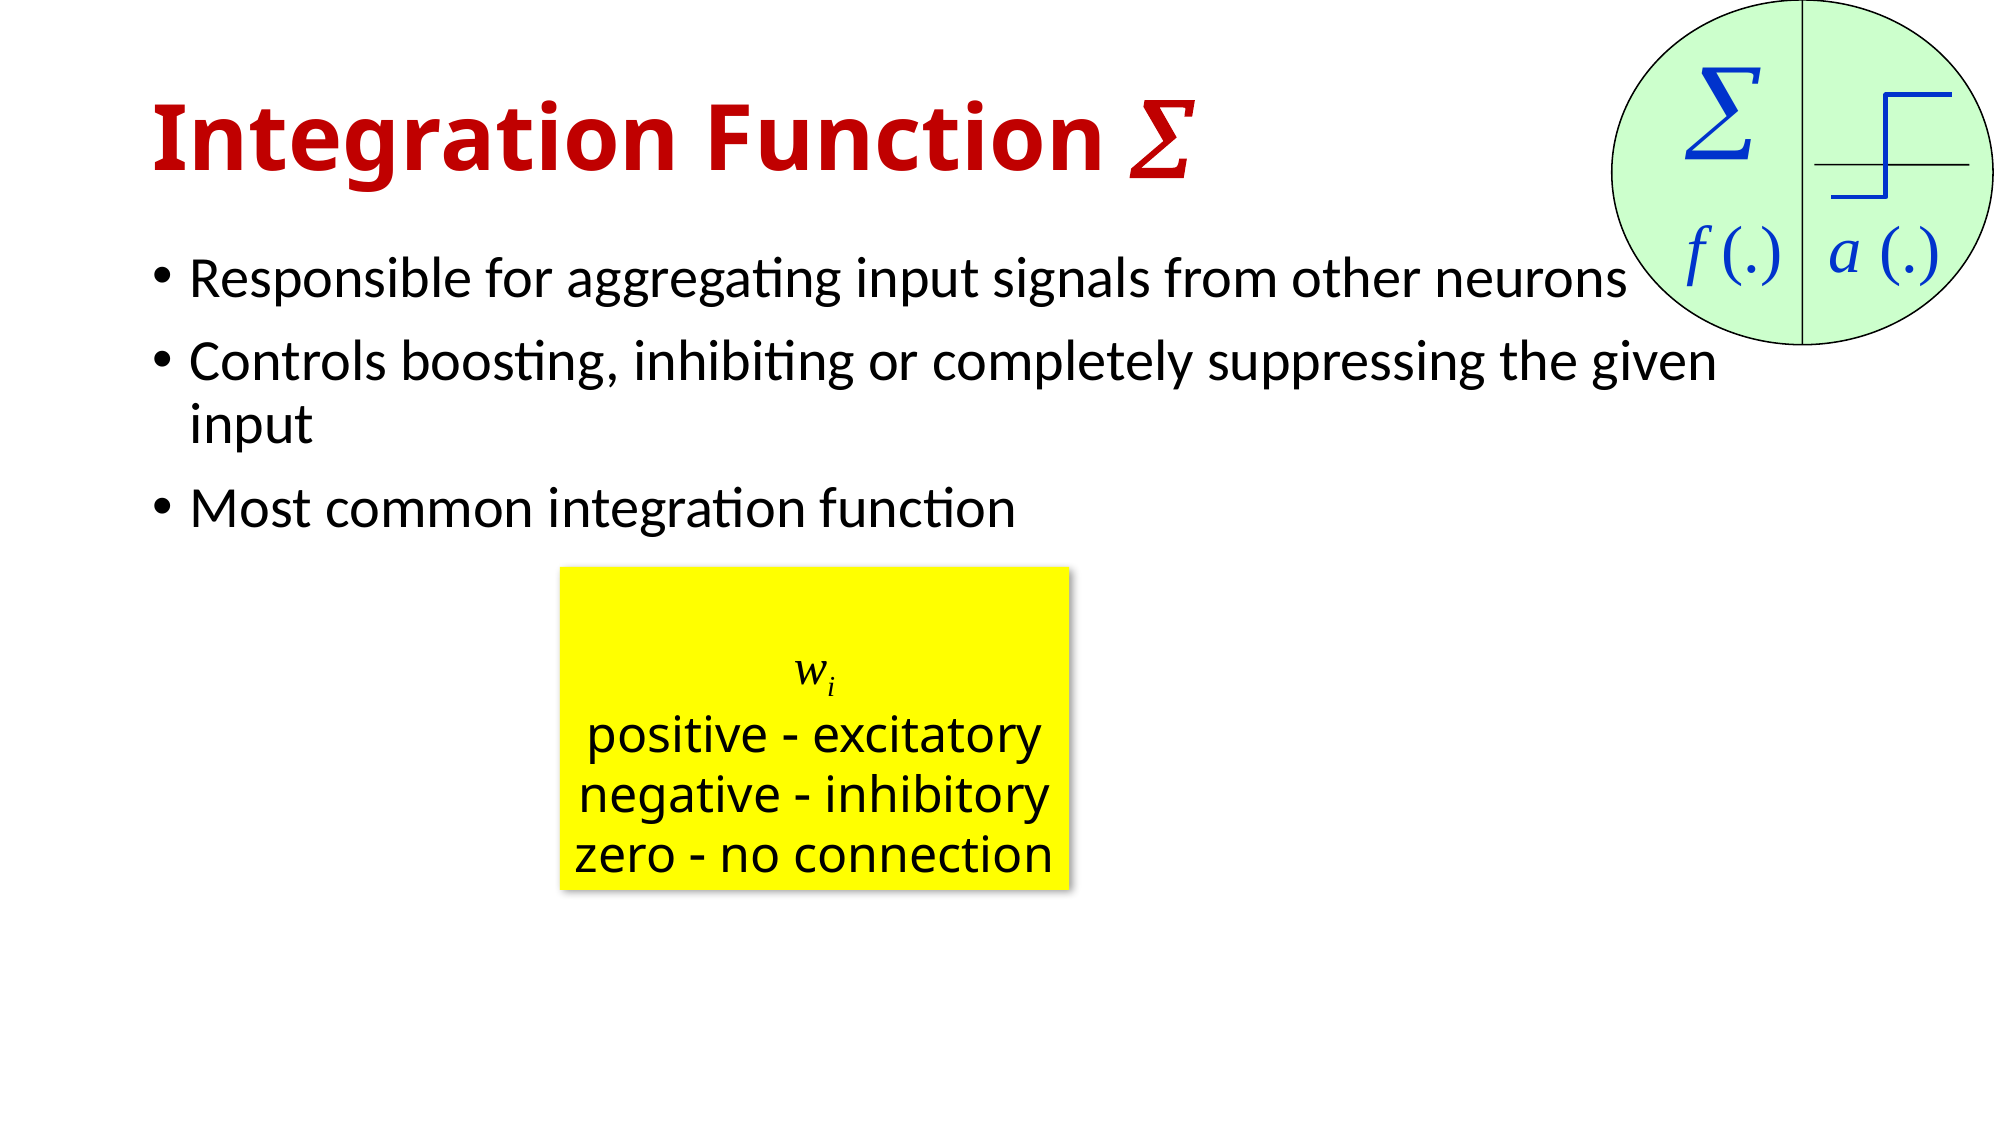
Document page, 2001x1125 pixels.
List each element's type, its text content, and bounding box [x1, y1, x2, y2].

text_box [1611, 0, 1994, 345]
title Integration Function  [137, 32, 1611, 239]
list Responsible for aggregating input signals from other neurons Controls boosting, inhibiting or completely suppressing the given input Most common integration function [137, 239, 1863, 953]
